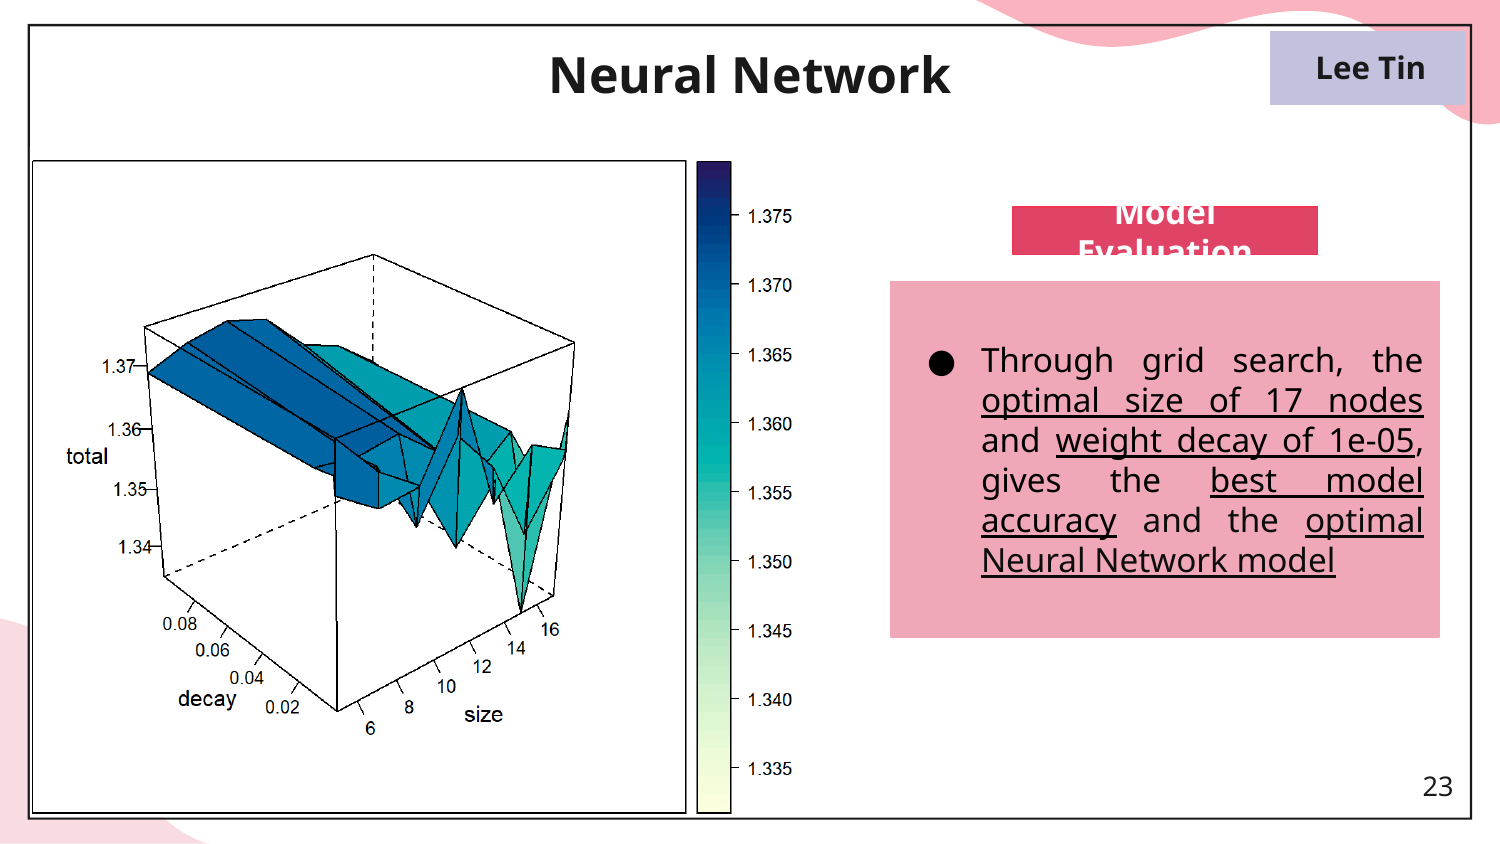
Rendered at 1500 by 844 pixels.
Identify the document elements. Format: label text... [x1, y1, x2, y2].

title Neural Network [428, 36, 1072, 111]
subtitle Lee Tin [1273, 35, 1469, 99]
slide_number 23 [1378, 754, 1469, 819]
picture [29, 147, 826, 817]
text_box Model Evaluation [1012, 207, 1318, 255]
text_box Through grid search, the optimal size of 17 nodes and weight decay of 1e-05, gives the best model accuracy and the optimal Neural Network model [891, 281, 1440, 638]
